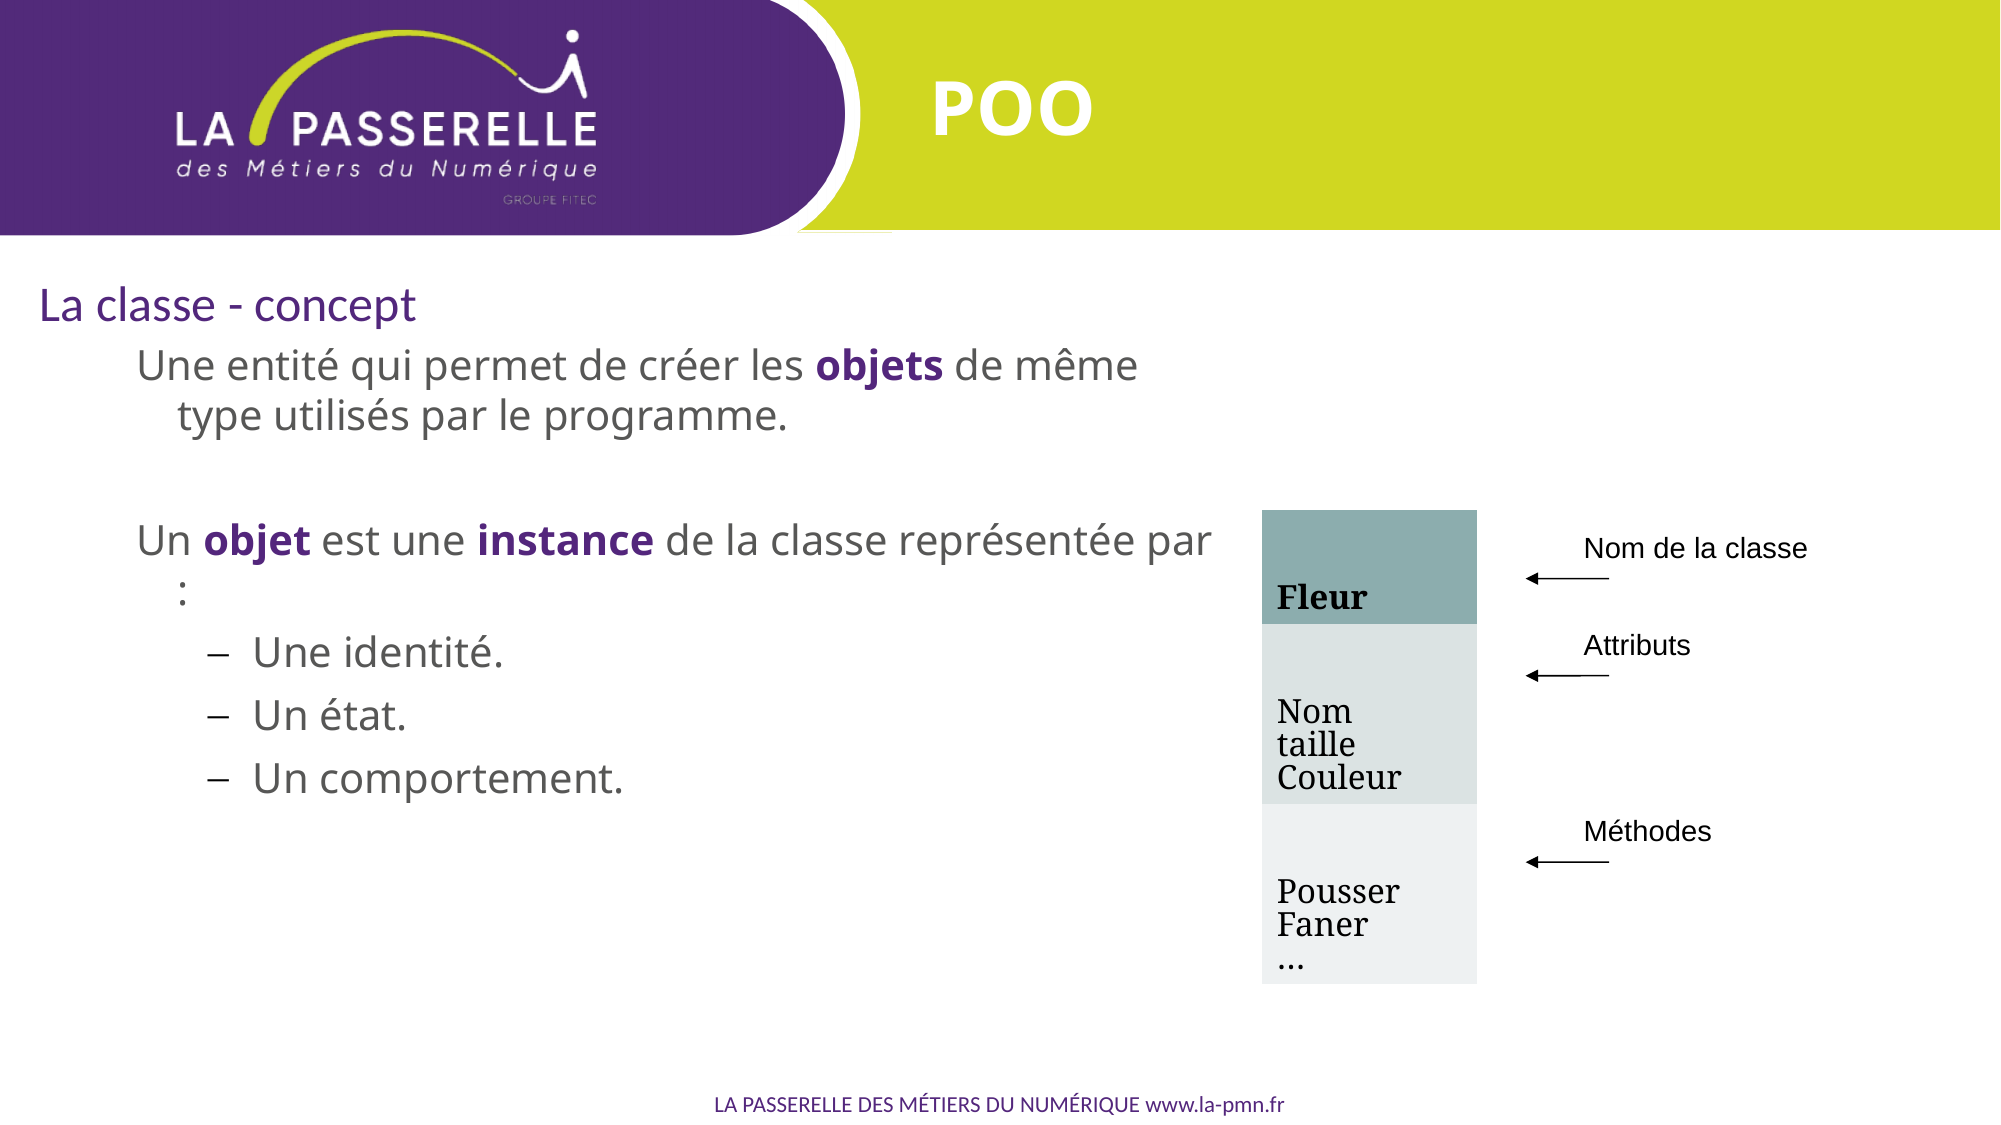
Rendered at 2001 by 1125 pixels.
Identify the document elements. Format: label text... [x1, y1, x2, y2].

text_box POO [915, 63, 1722, 154]
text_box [1526, 521, 1918, 872]
table_cell Nom taille Couleur [1262, 624, 1477, 804]
picture [0, 0, 892, 264]
table_cell Pousser Faner … [1262, 804, 1477, 984]
text_box La classe - concept [25, 264, 890, 351]
text_box LA PASSERELLE DES MÉTIERS DU NUMÉRIQUE www.la-pmn.fr [0, 1082, 2000, 1125]
text_box Une entité qui permet de créer les objets de même type utilisés par le programme. Un objet est une instance de la classe représentée par : Une identité. Un état. Un comportement. [118, 330, 1233, 776]
table_header Fleur [1262, 510, 1477, 624]
